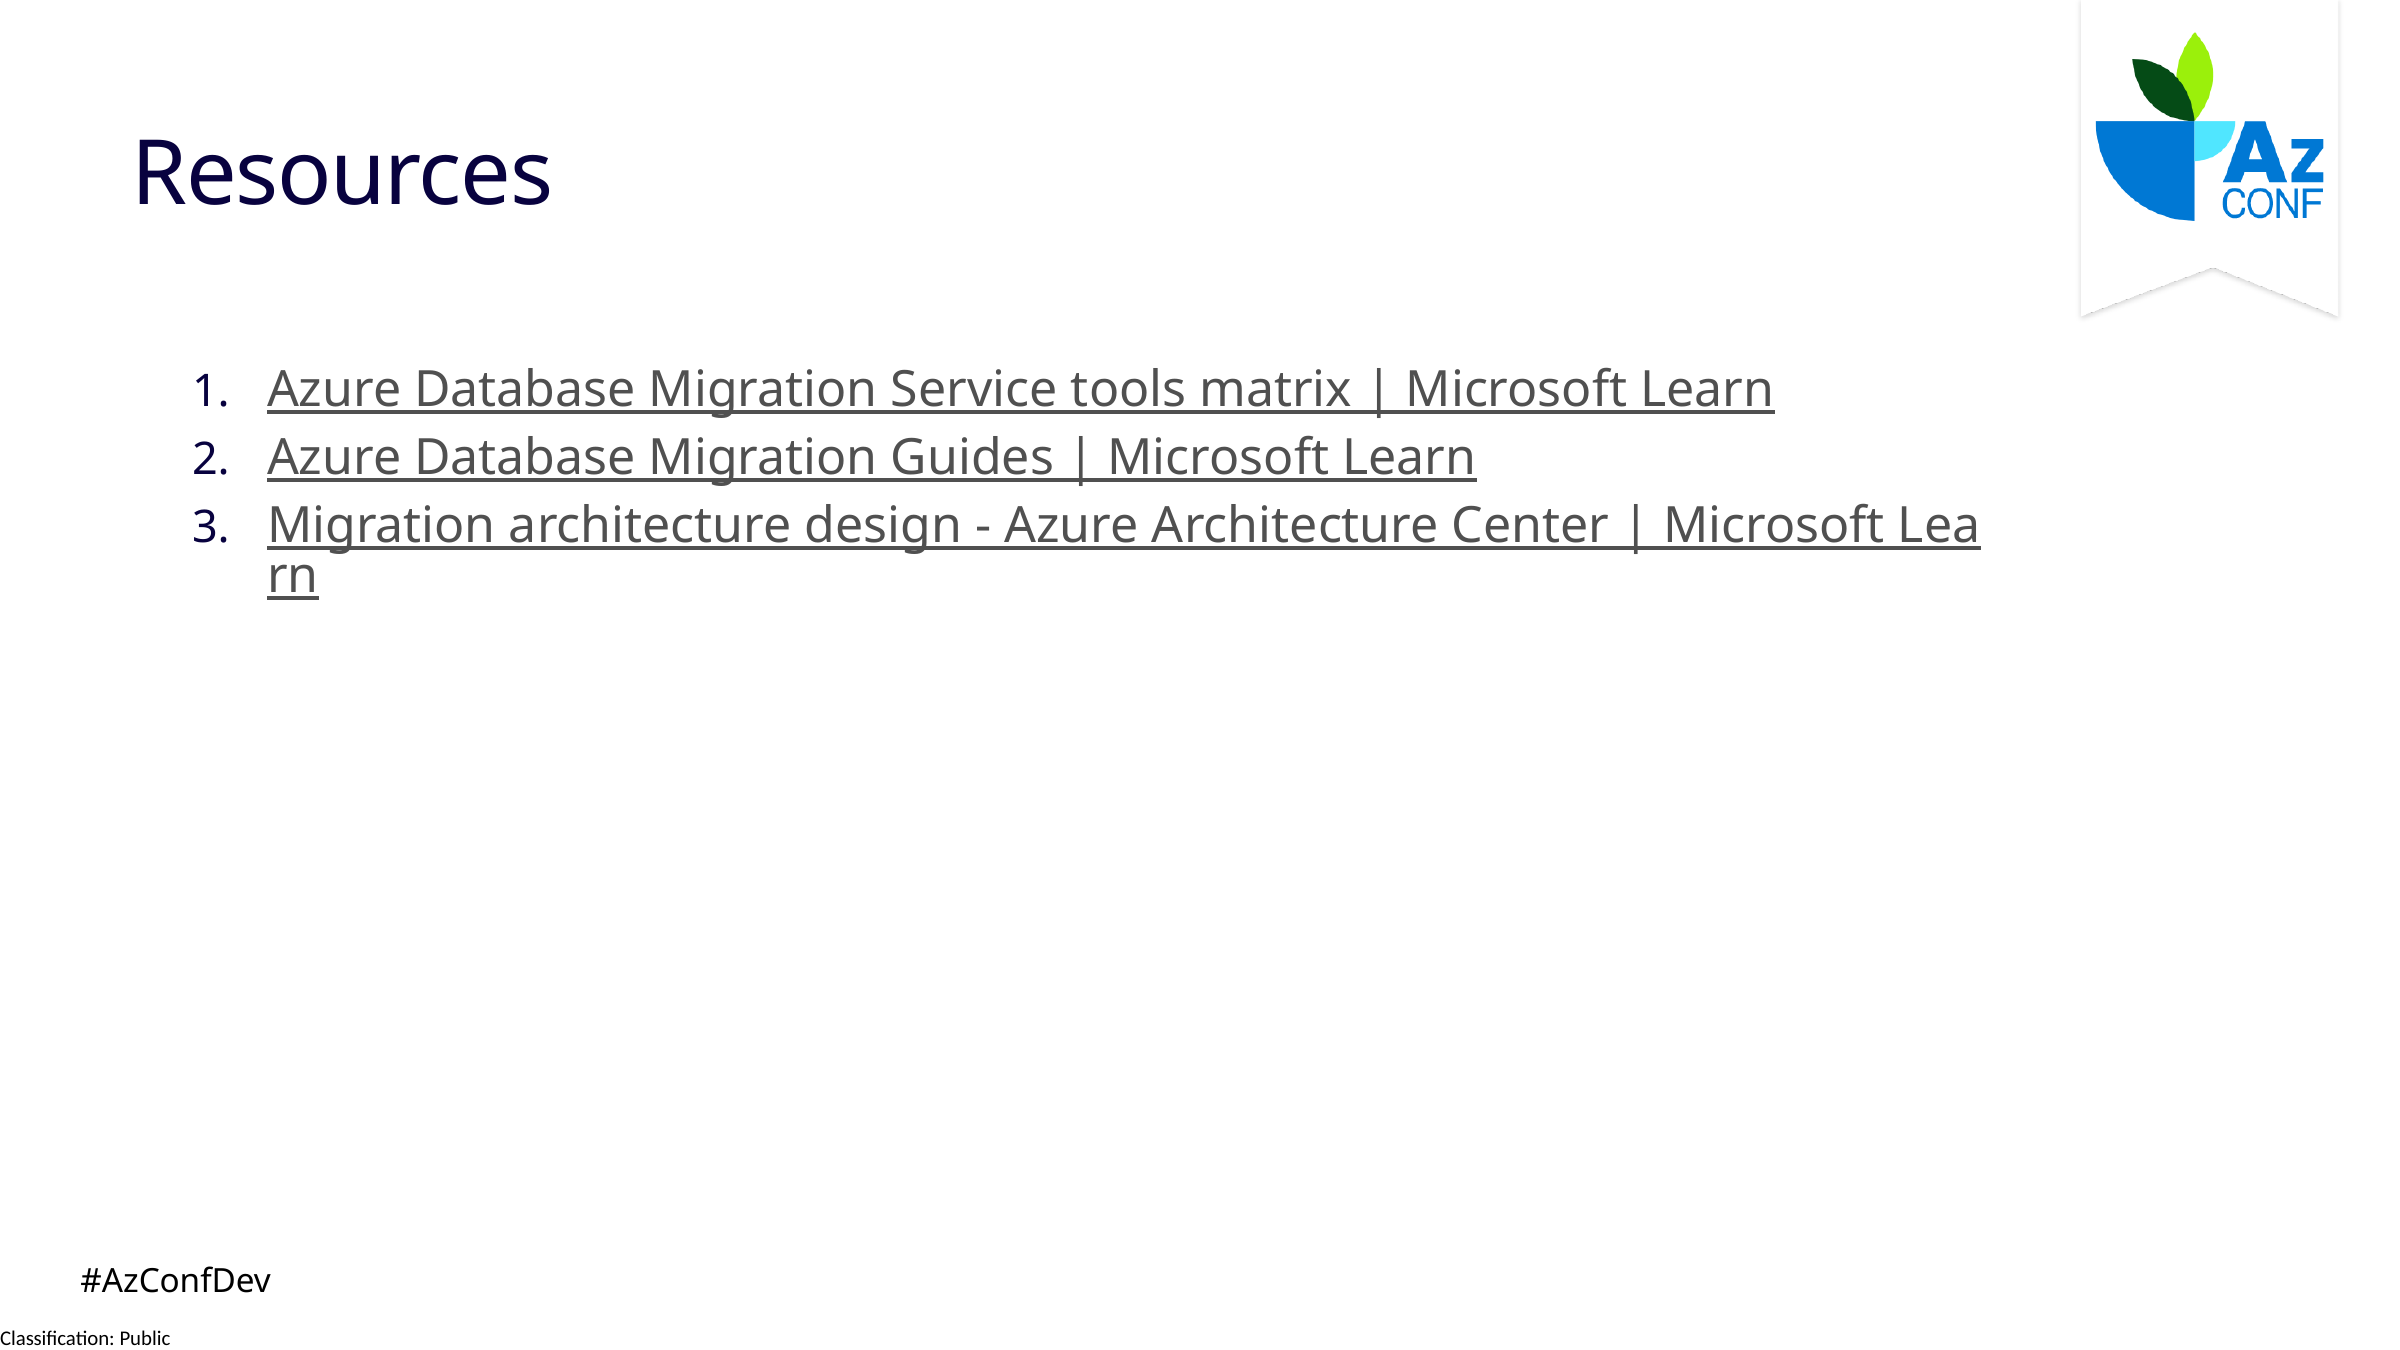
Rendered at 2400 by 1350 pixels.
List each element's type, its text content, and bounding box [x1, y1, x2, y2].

picture [2073, 0, 2346, 326]
list Azure Database Migration Service tools matrix | Microsoft Learn Azure Database Migration Guides | Microsoft Learn Migration architecture design - Azure Architecture Center | Microsoft Learn [192, 356, 1993, 538]
title Resources [131, 125, 1372, 224]
